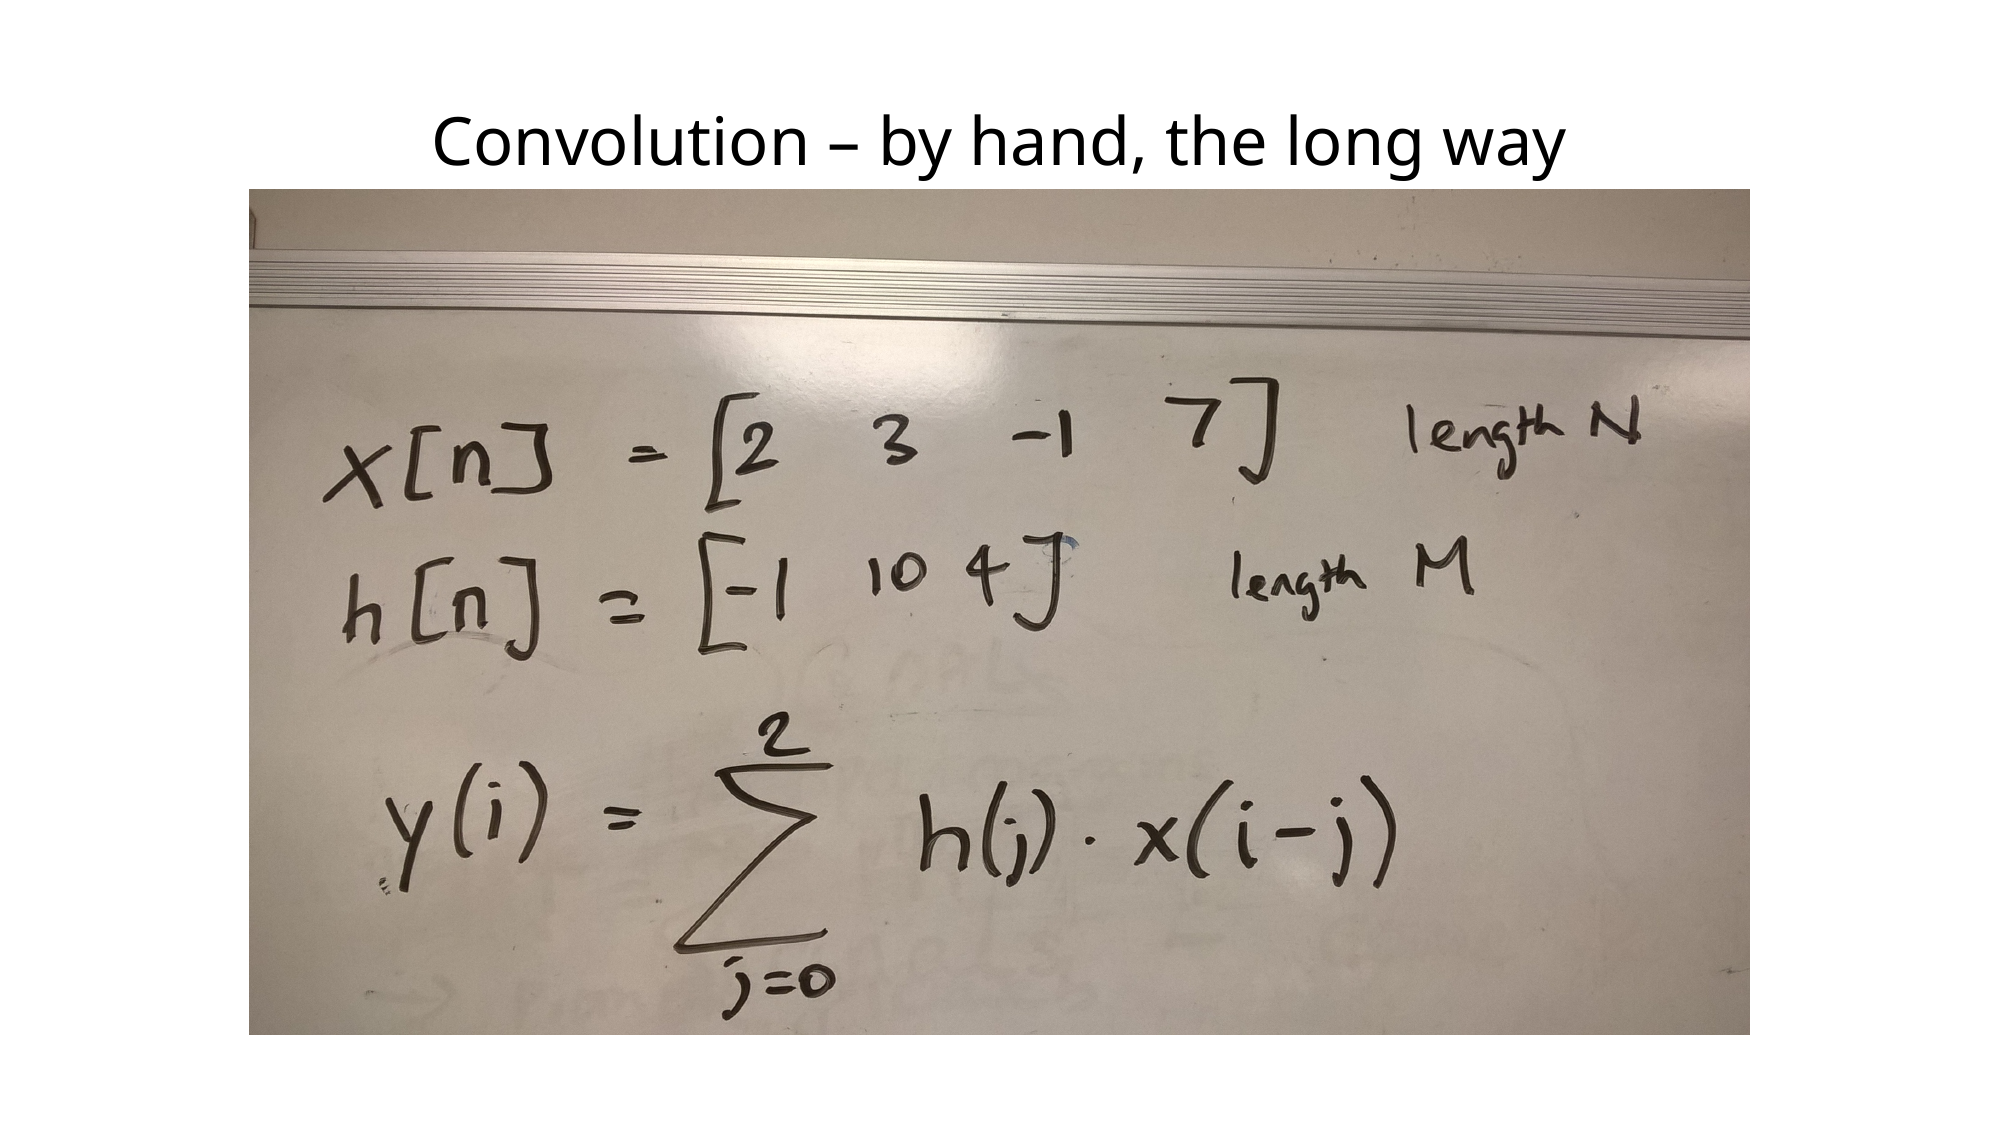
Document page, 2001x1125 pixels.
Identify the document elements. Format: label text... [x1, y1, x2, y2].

text_box Convolution – by hand, the long way [324, 44, 1675, 188]
picture [249, 188, 1751, 1036]
